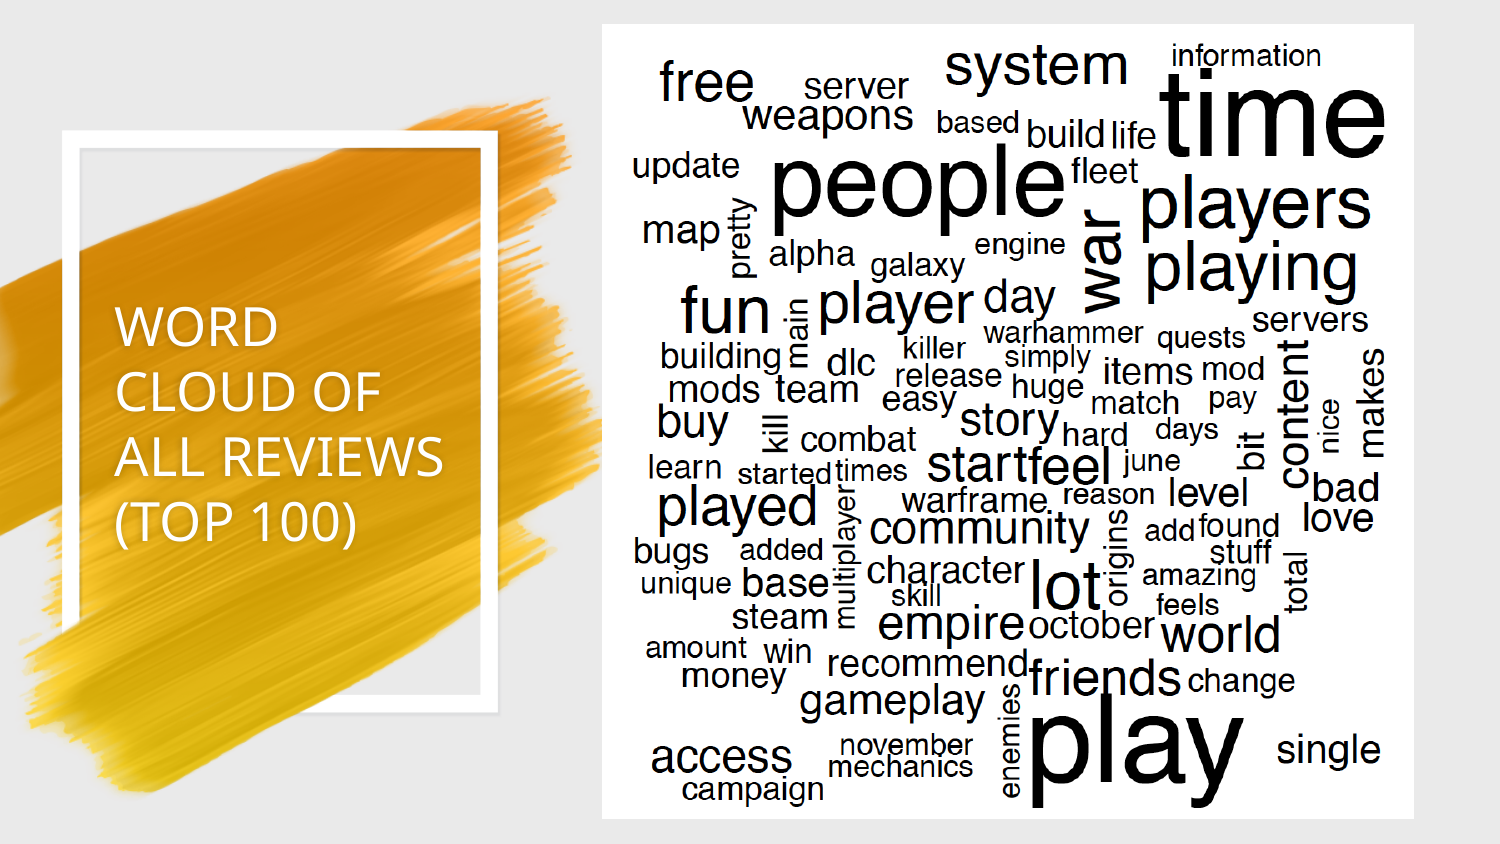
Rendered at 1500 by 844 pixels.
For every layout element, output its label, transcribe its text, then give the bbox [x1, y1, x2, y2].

title WORD CLOUD OF ALL REVIEWS (TOP 100) [114, 149, 447, 696]
picture [0, 0, 1500, 844]
